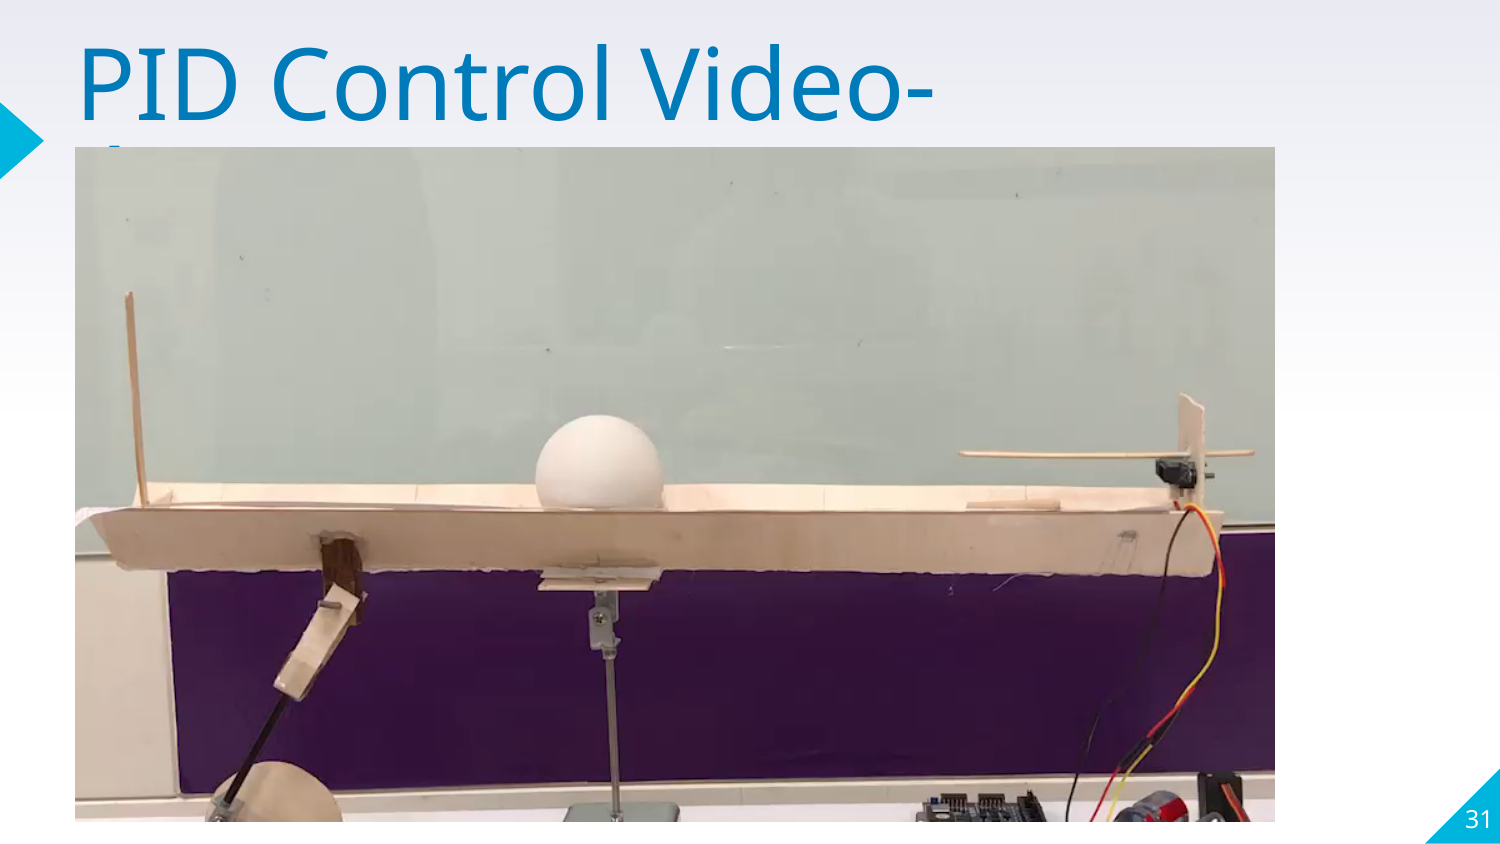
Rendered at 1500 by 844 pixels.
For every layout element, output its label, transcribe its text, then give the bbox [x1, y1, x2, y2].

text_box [74, 146, 1276, 823]
title PID Control Video-1 [75, 43, 1001, 145]
slide_number 31 [1418, 760, 1494, 838]
